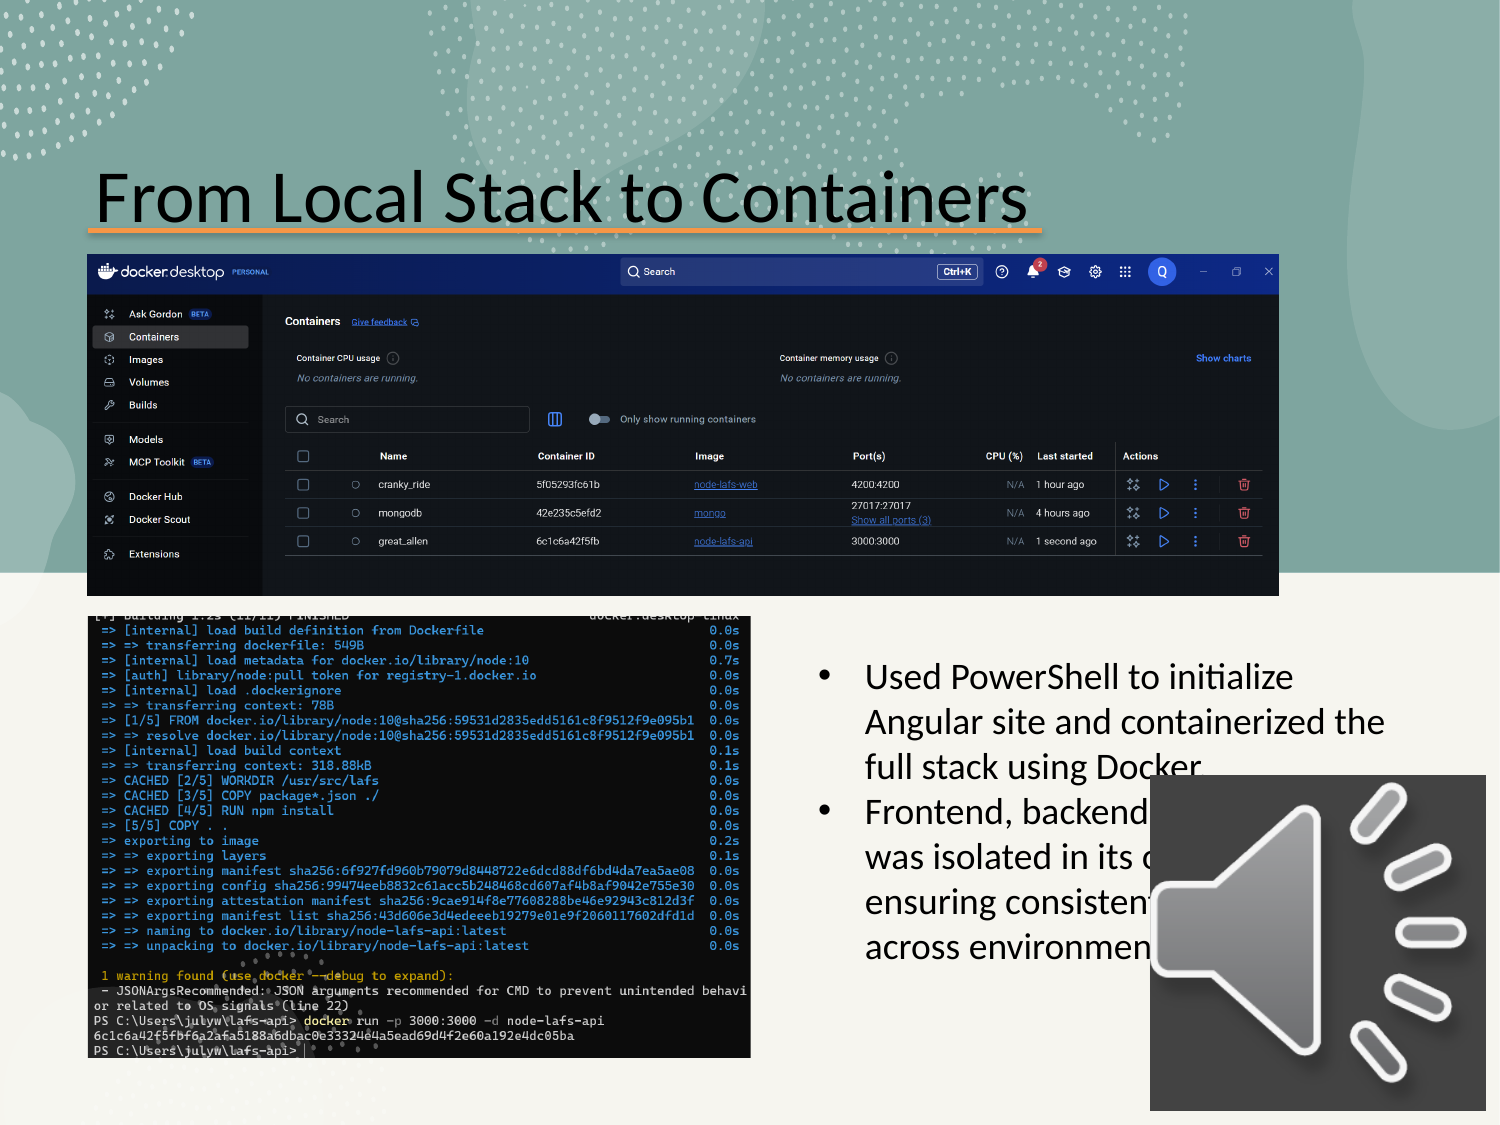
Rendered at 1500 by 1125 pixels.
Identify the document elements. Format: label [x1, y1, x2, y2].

text_box [0, 0, 1500, 1125]
picture [1148, 773, 1487, 1112]
picture [87, 254, 1279, 597]
